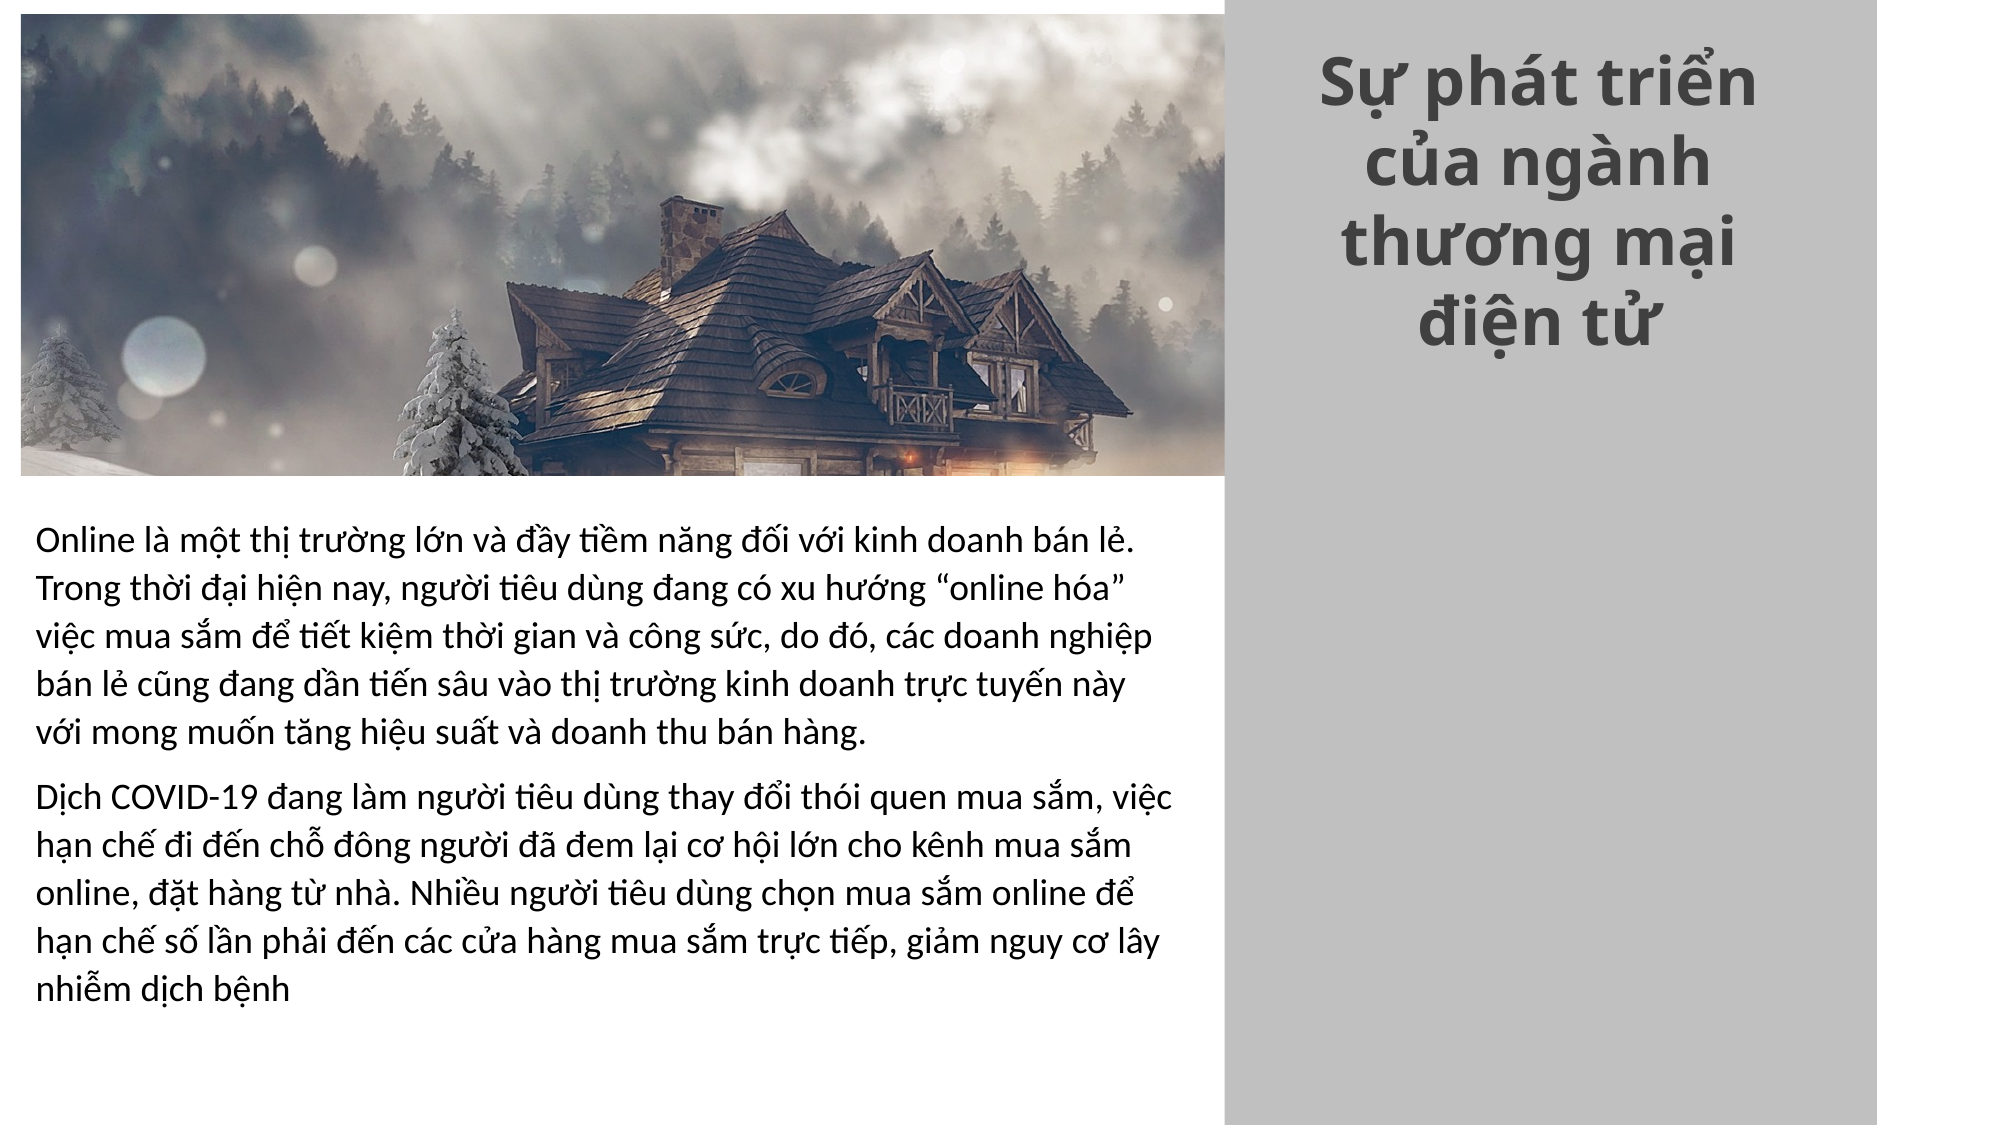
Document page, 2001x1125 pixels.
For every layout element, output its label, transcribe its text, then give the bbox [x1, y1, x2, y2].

picture [20, 14, 1877, 476]
text_box [1224, 0, 1878, 1125]
text_box Online là một thị trường lớn và đầy tiềm năng đối với kinh doanh bán lẻ. Trong thời đại hiện nay, người tiêu dùng đang có xu hướng “online hóa” việc mua sắm để tiết kiệm thời gian và công sức, do đó, các doanh nghiệp bán lẻ cũng đang dần tiến sâu vào thị trường kinh doanh trực tuyến này với mong muốn tăng hiệu suất và doanh thu bán hàng. Dịch COVID-19 đang làm người tiêu dùng thay đổi thói quen mua sắm, việc hạn chế đi đến chỗ đông người đã đem lại cơ hội lớn cho kênh mua sắm online, đặt hàng từ nhà. Nhiều người tiêu dùng chọn mua sắm online để hạn chế số lần phải đến các cửa hàng mua sắm trực tiếp, giảm nguy cơ lây nhiễm dịch bệnh [20, 504, 1195, 1017]
